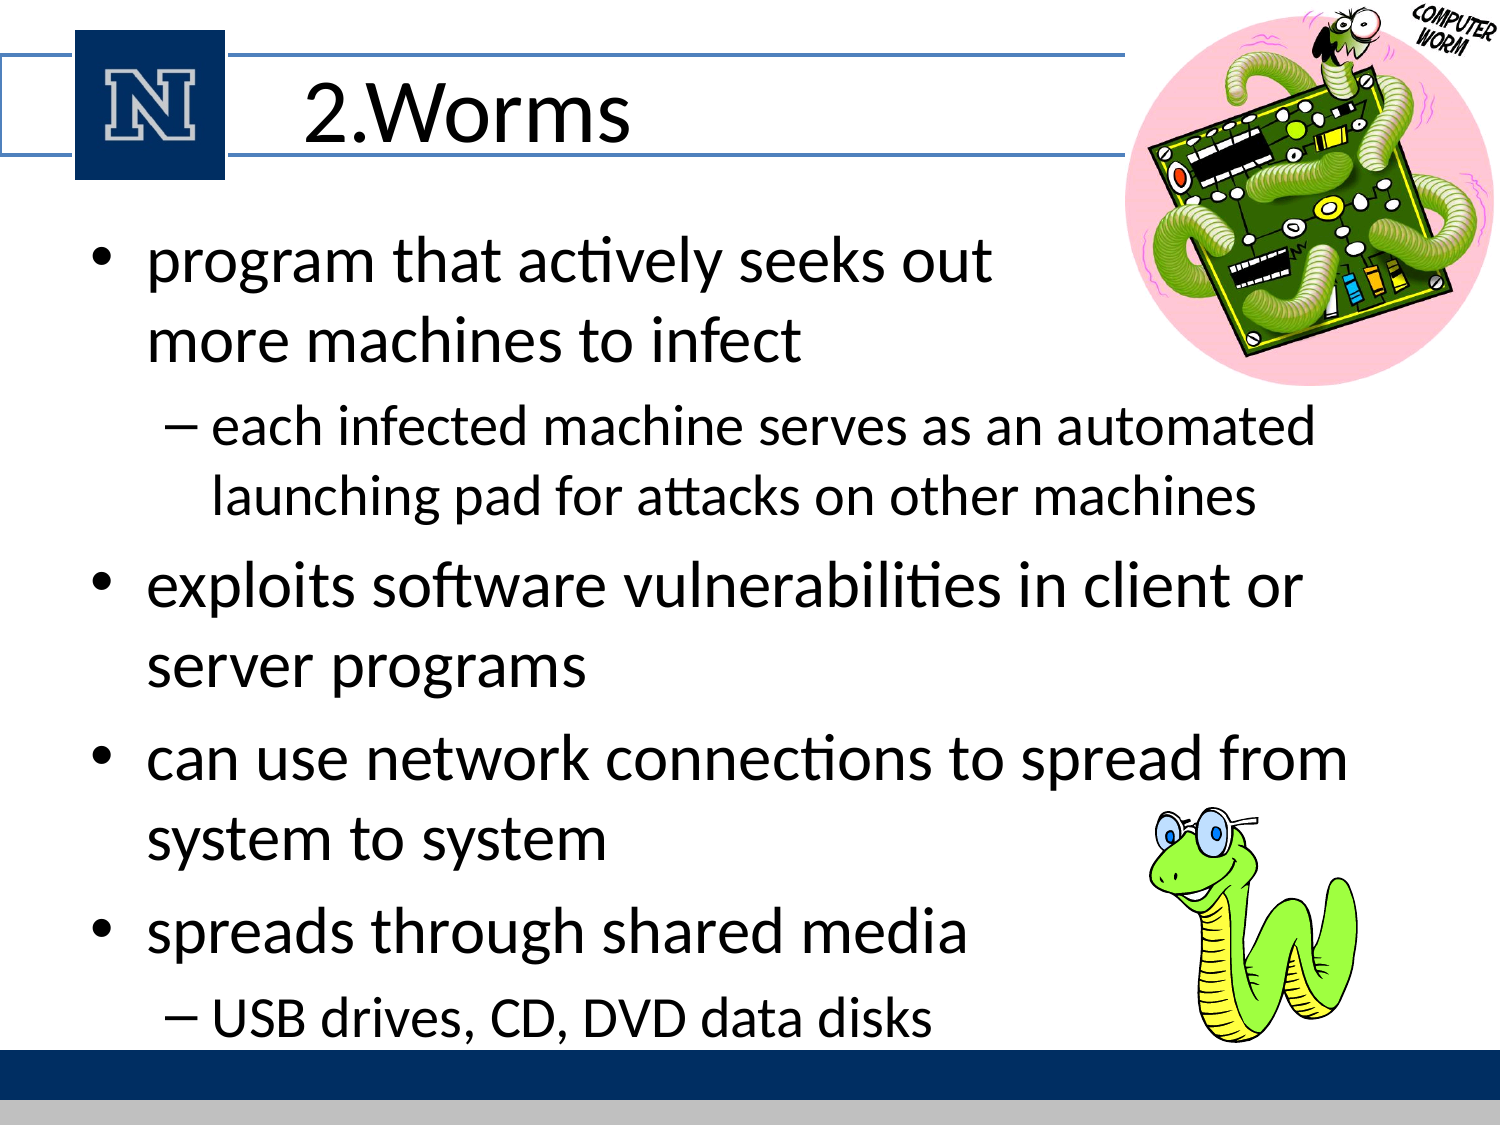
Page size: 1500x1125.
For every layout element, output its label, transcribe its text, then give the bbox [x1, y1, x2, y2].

picture [1153, 798, 1362, 1042]
picture [75, 30, 225, 180]
picture [1124, 1, 1500, 386]
title 2.Worms [287, 12, 1119, 200]
list program that actively seeks out more machines to infect each infected machine serves as an automated launching pad for attacks on other machines exploits software vulnerabilities in client or server programs can use network connections to spread from system to system spreads through shared media USB drives, CD, DVD data disks [75, 208, 1425, 1001]
